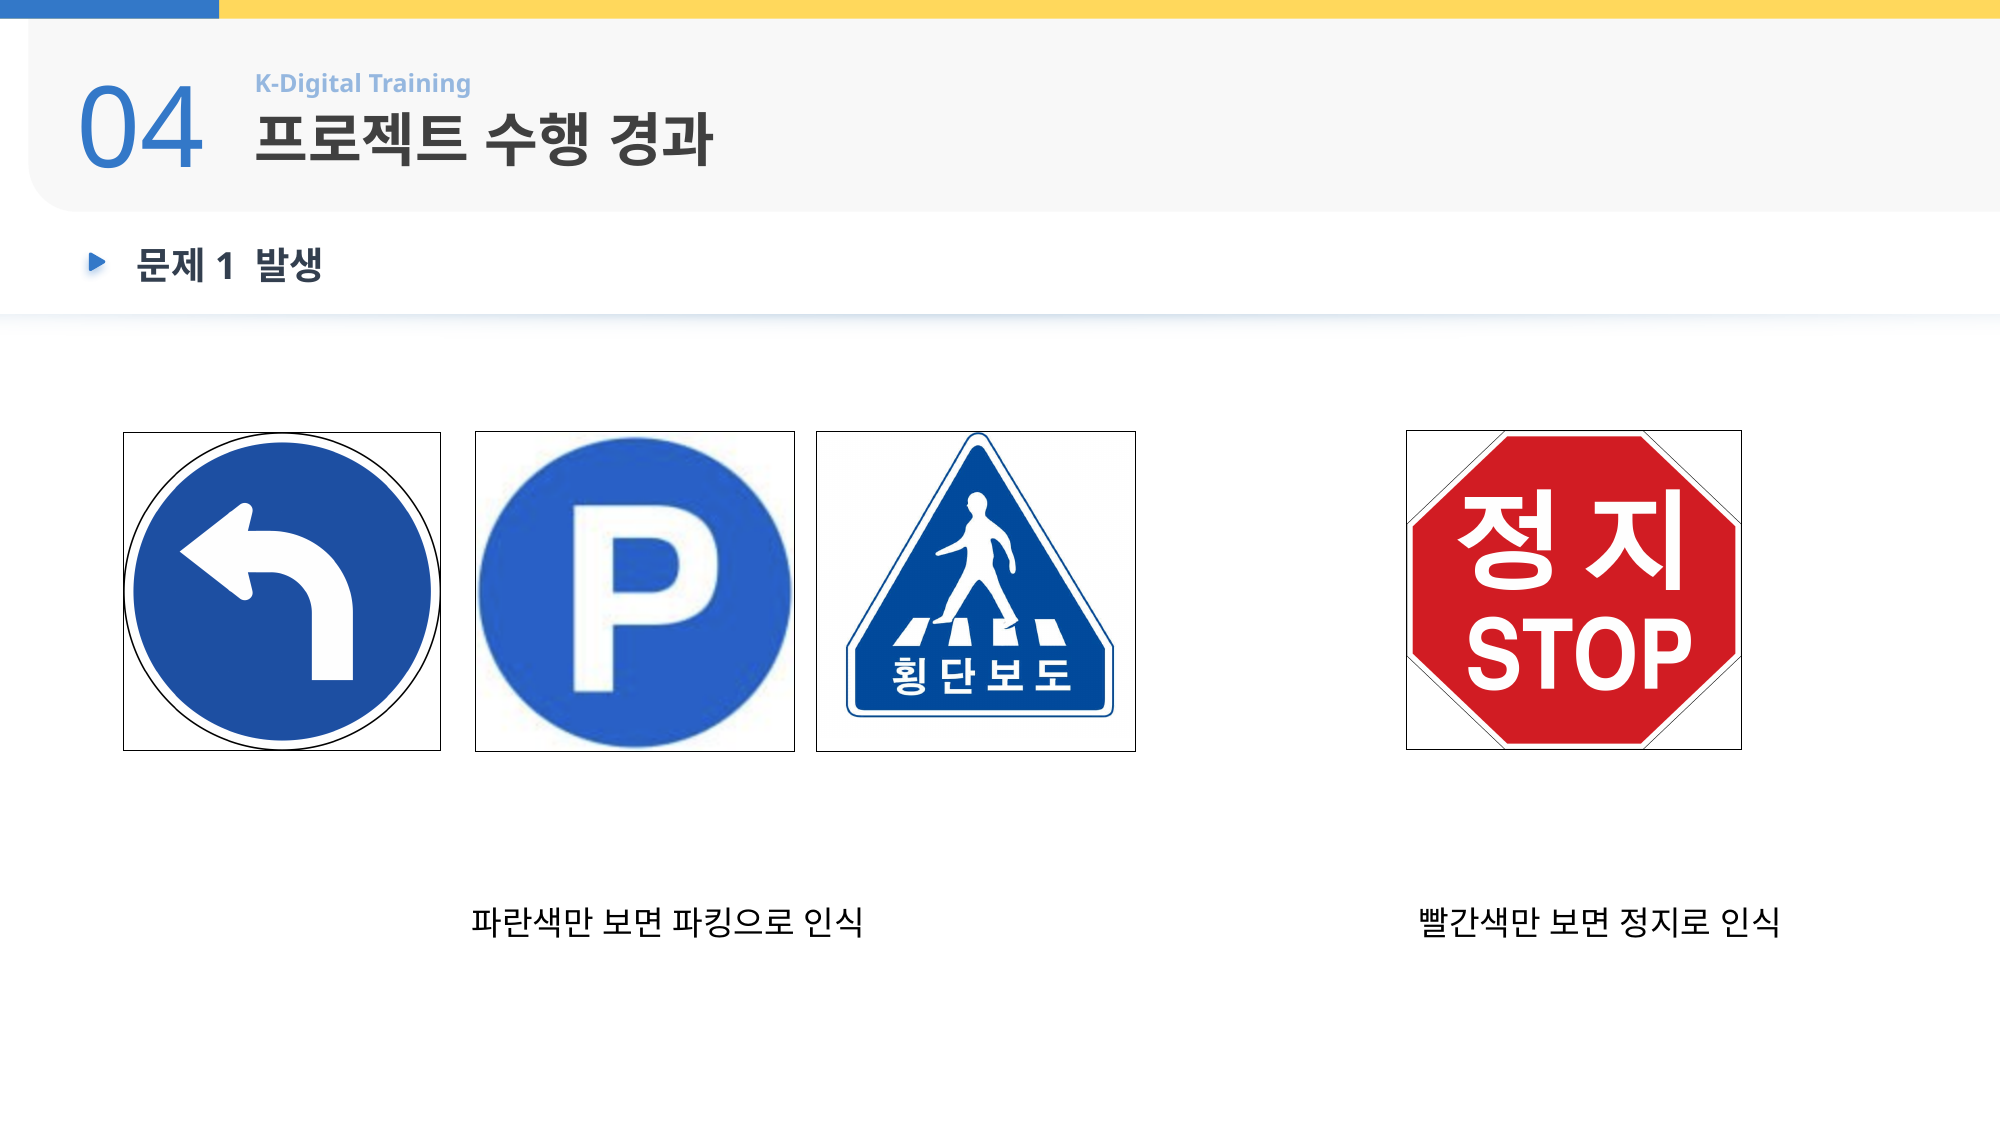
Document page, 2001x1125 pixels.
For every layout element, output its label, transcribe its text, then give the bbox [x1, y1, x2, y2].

text_box [26, 19, 2000, 214]
text_box [220, 0, 2000, 19]
picture [122, 432, 441, 751]
picture [475, 431, 795, 752]
text_box 빨간색만 보면 정지로 인식 [1293, 894, 1908, 950]
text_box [61, 54, 1038, 190]
picture [0, 314, 2000, 353]
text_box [88, 234, 1816, 313]
text_box 파란색만 보면 파킹으로 인식 [168, 894, 1169, 950]
text_box [0, 0, 220, 19]
picture [1406, 429, 1742, 750]
picture [815, 431, 1136, 752]
